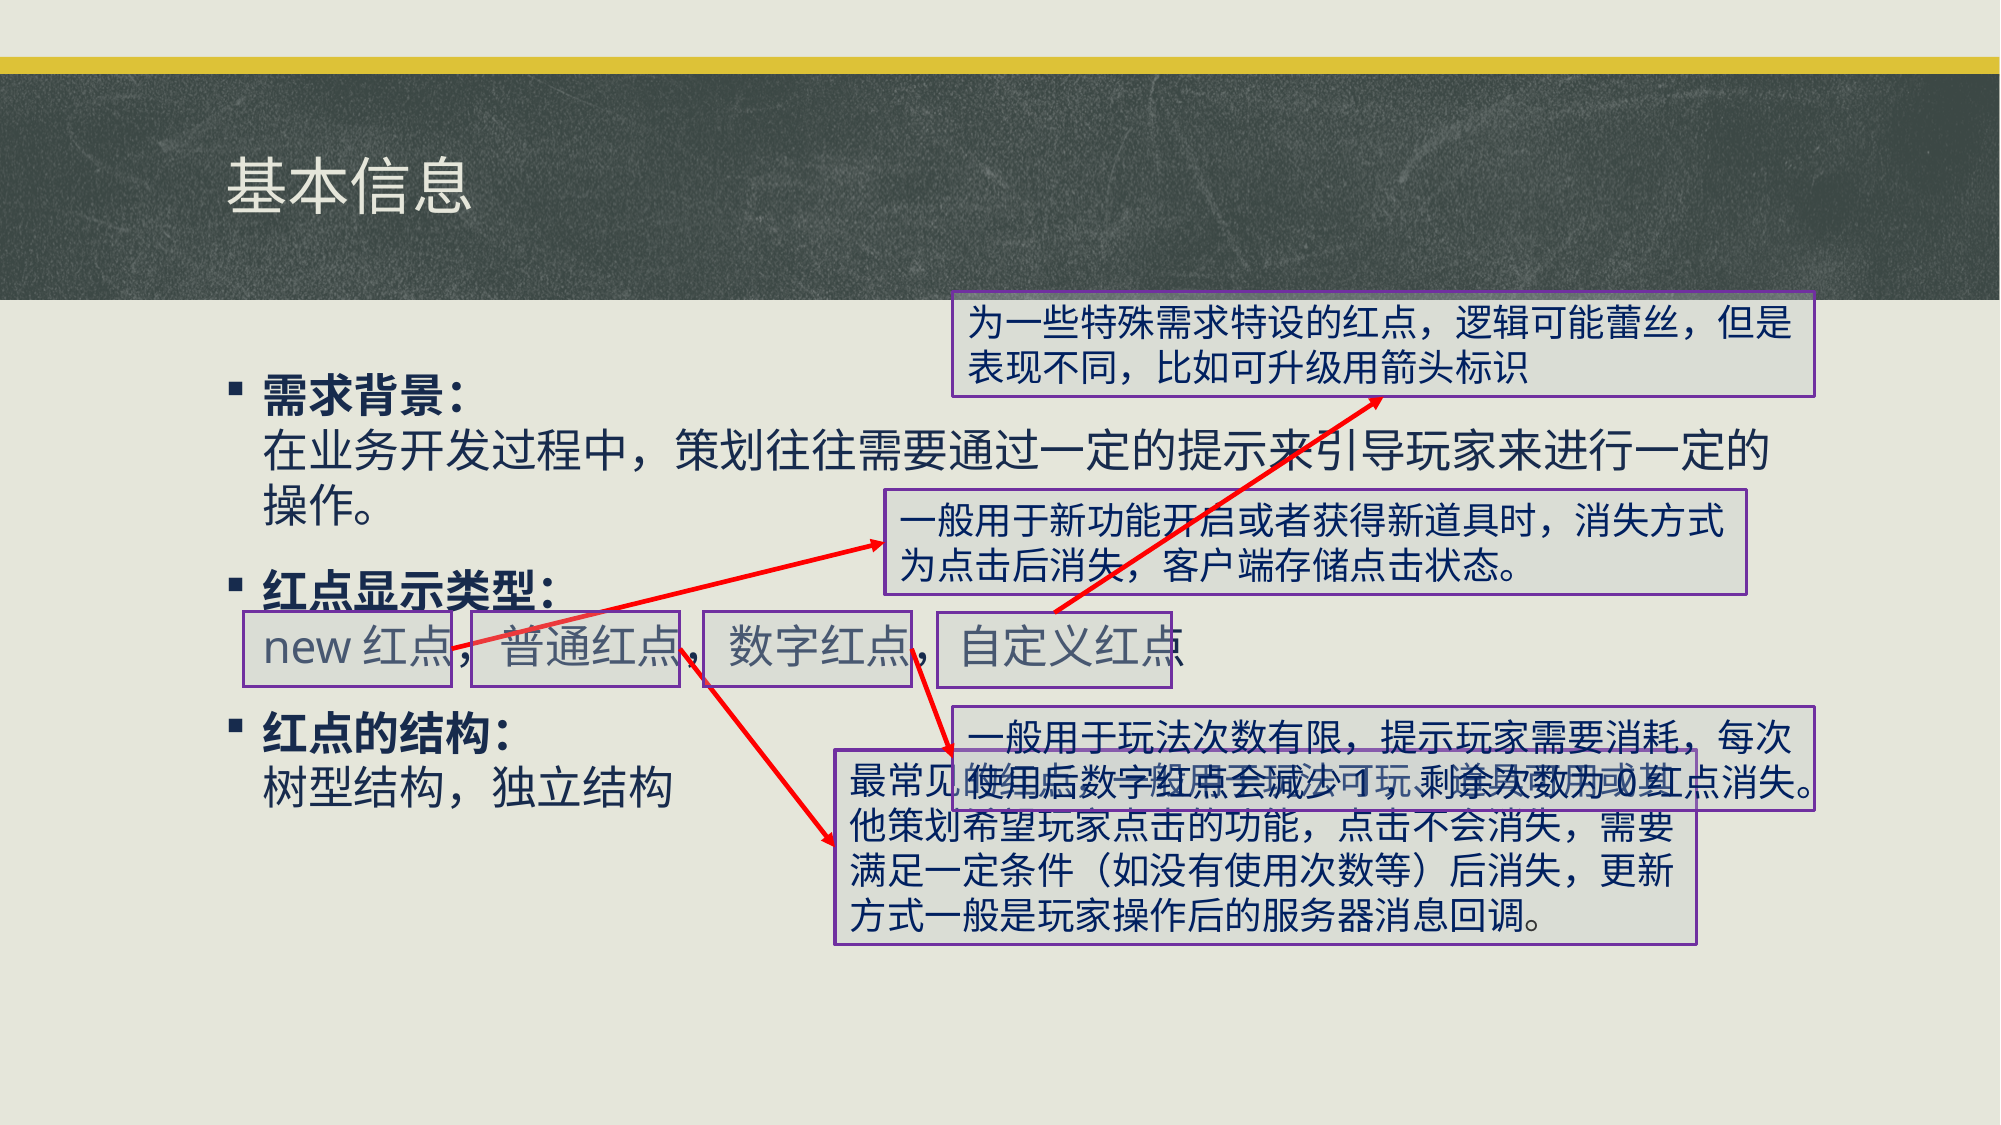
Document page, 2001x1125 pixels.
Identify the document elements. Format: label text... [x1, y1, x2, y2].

title 基本信息 [210, 76, 1790, 300]
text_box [703, 611, 1815, 813]
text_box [937, 291, 1815, 688]
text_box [471, 611, 1697, 947]
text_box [243, 489, 937, 687]
list 需求背景： 在业务开发过程中，策划往往需要通过一定的提示来引导玩家来进行一定的操作。 红点显示类型： new红点，普通红点，数字红点，自定义红点 红点的结构： 树型结构，独立结构 [210, 359, 1790, 1014]
picture [0, 74, 2000, 300]
